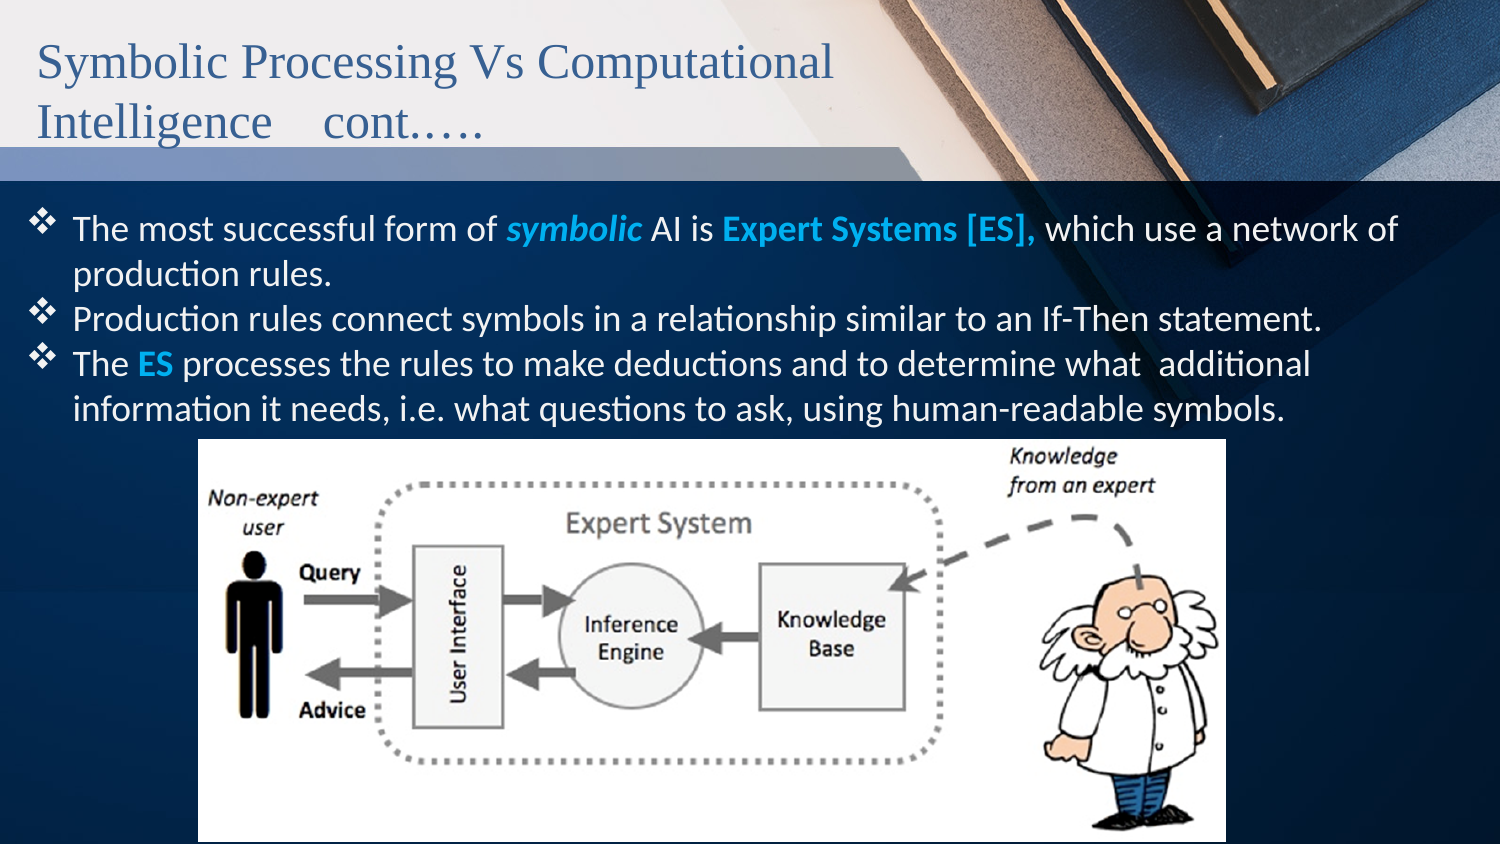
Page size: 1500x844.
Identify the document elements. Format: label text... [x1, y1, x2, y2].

text_box The most successful form of symbolic AI is Expert Systems [ES], which use a network of production rules. Production rules connect symbols in a relationship similar to an If-Then statement. The ES processes the rules to make deductions and to determine what additional information it needs, i.e. what questions to ask, using human-readable symbols. [11, 196, 1500, 437]
text_box Symbolic Processing Vs Computational Intelligence cont.…. [21, 21, 999, 156]
picture [0, 0, 1500, 844]
